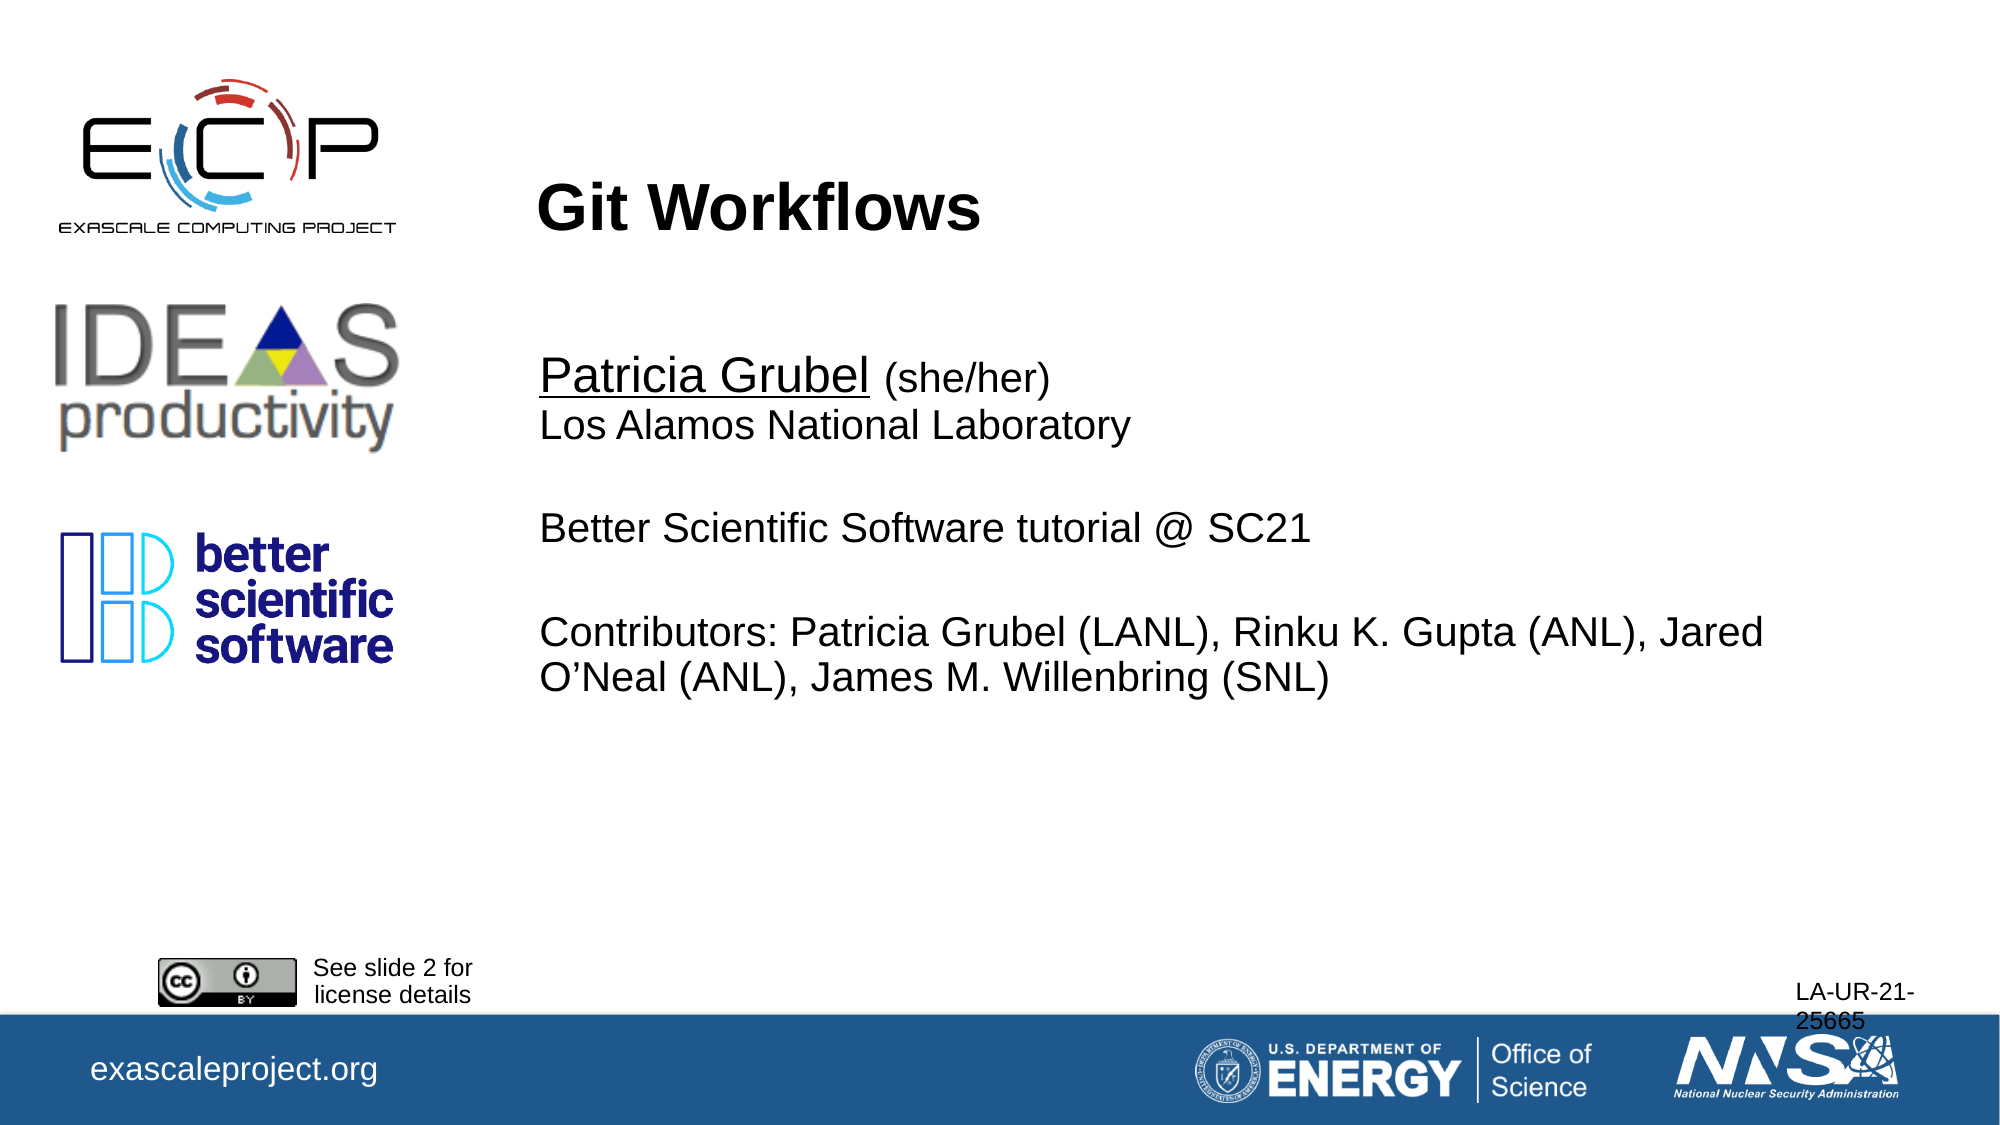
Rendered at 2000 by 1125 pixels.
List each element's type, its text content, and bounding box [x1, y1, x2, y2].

subtitle Patricia Grubel (she/her) Los Alamos National Laboratory Better Scientific Software tutorial @ SC21 Contributors: Patricia Grubel (LANL), Rinku K. Gupta (ANL), Jared O’Neal (ANL), James M. Willenbring (SNL) [521, 341, 1882, 921]
picture [54, 303, 401, 454]
picture [1195, 1037, 1592, 1103]
title Git Workflows [521, 82, 1882, 252]
text_box LA-UR-21-25665 [1780, 967, 2000, 1043]
picture [54, 523, 401, 672]
picture [1673, 1034, 1899, 1106]
picture [59, 79, 396, 233]
picture [158, 958, 297, 1007]
